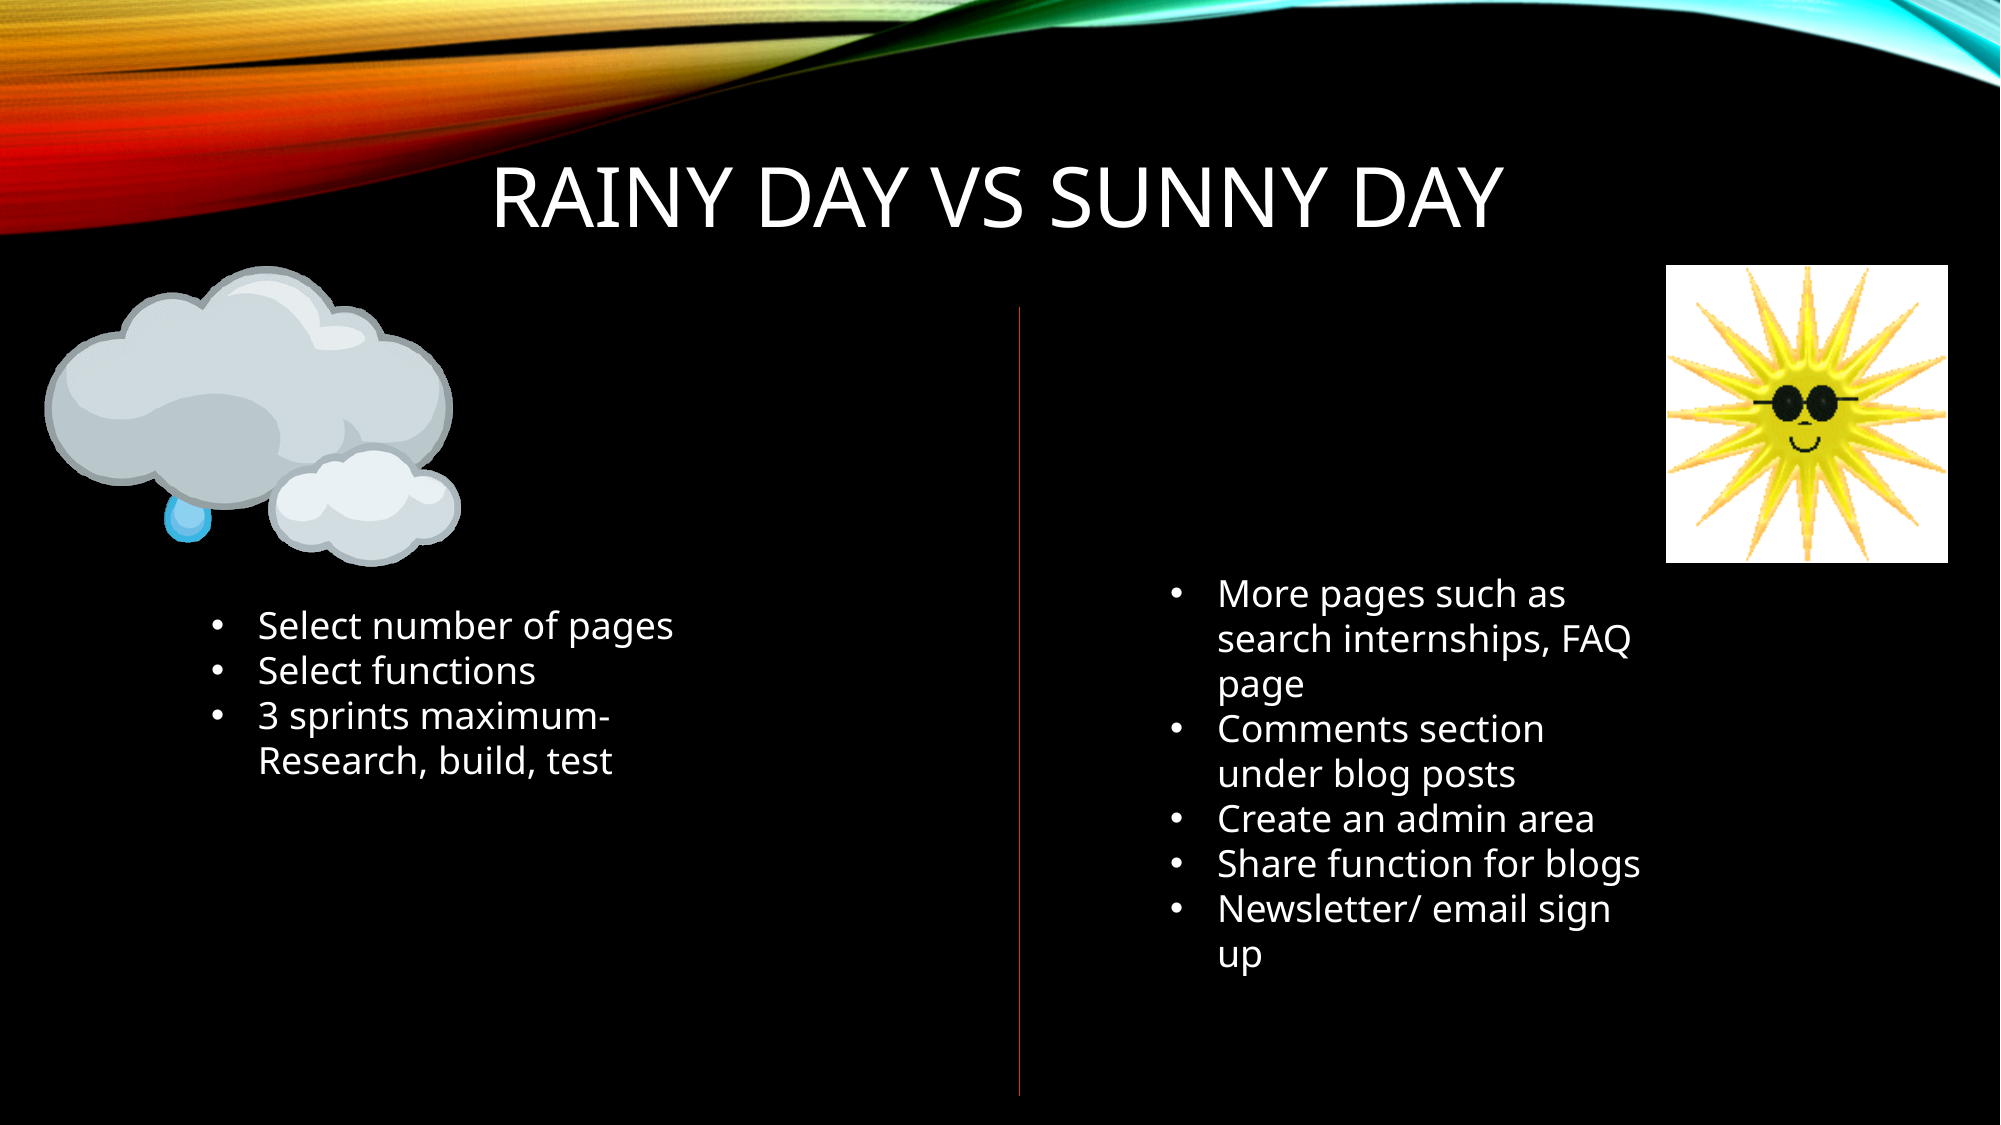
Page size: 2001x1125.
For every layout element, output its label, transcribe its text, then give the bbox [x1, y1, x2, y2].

text_box More pages such as search internships, FAQ page Comments section under blog posts Create an admin area Share function for blogs Newsletter/ email sign up [1155, 562, 1666, 983]
text_box Select number of pages Select functions 3 sprints maximum- Research, build, test [196, 594, 784, 835]
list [21, 231, 499, 708]
title RAINY DAY vs SUNNY DAY [474, 94, 1888, 307]
picture [0, 0, 2000, 237]
picture [1665, 265, 1948, 563]
